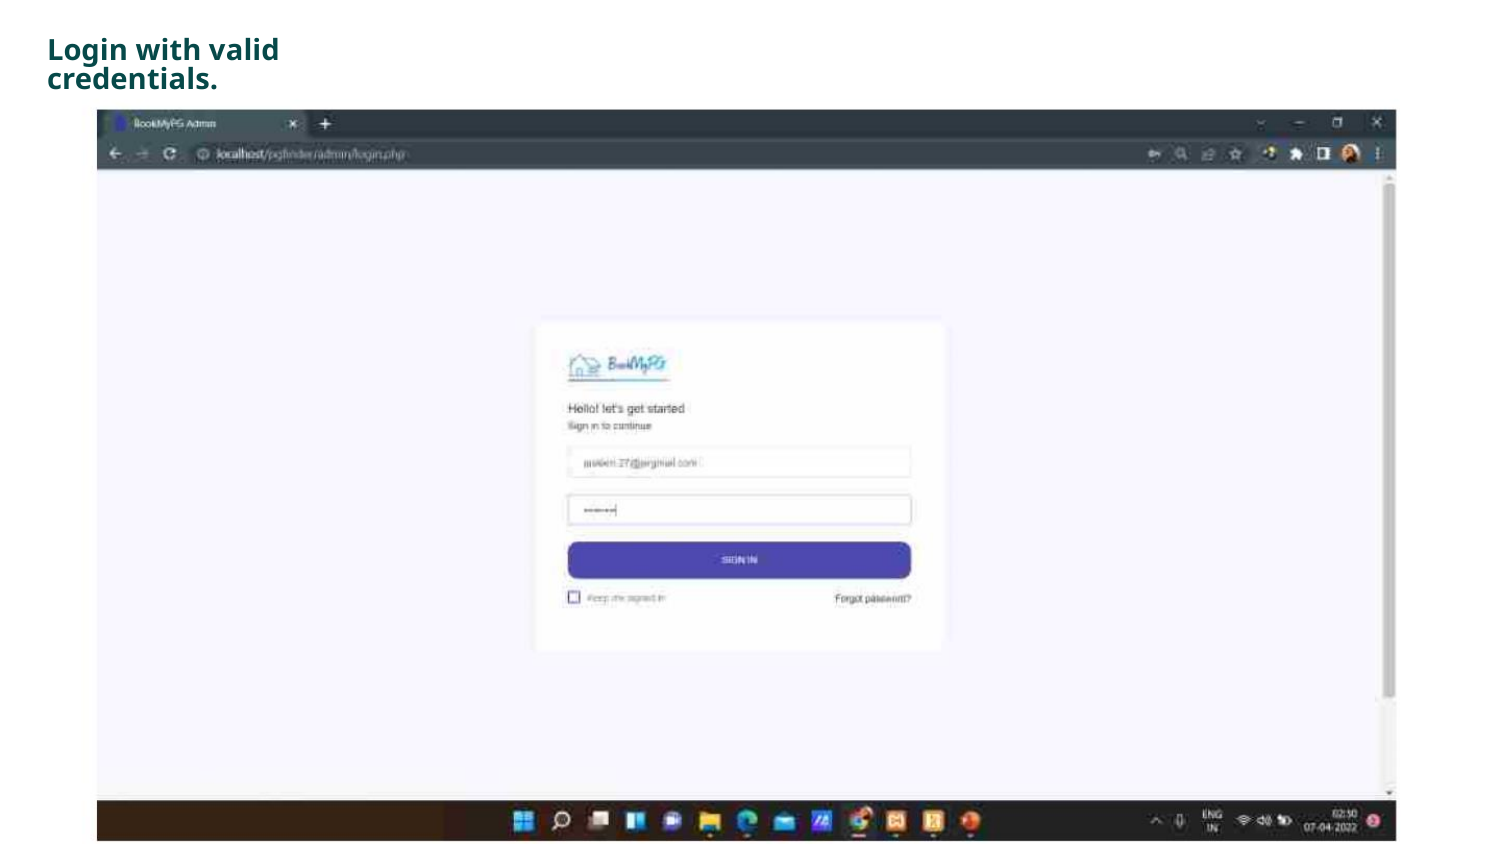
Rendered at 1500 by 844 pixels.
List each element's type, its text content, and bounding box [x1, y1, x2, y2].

text_box [0, 0, 1500, 844]
text_box Login with valid credentials. [47, 37, 456, 96]
